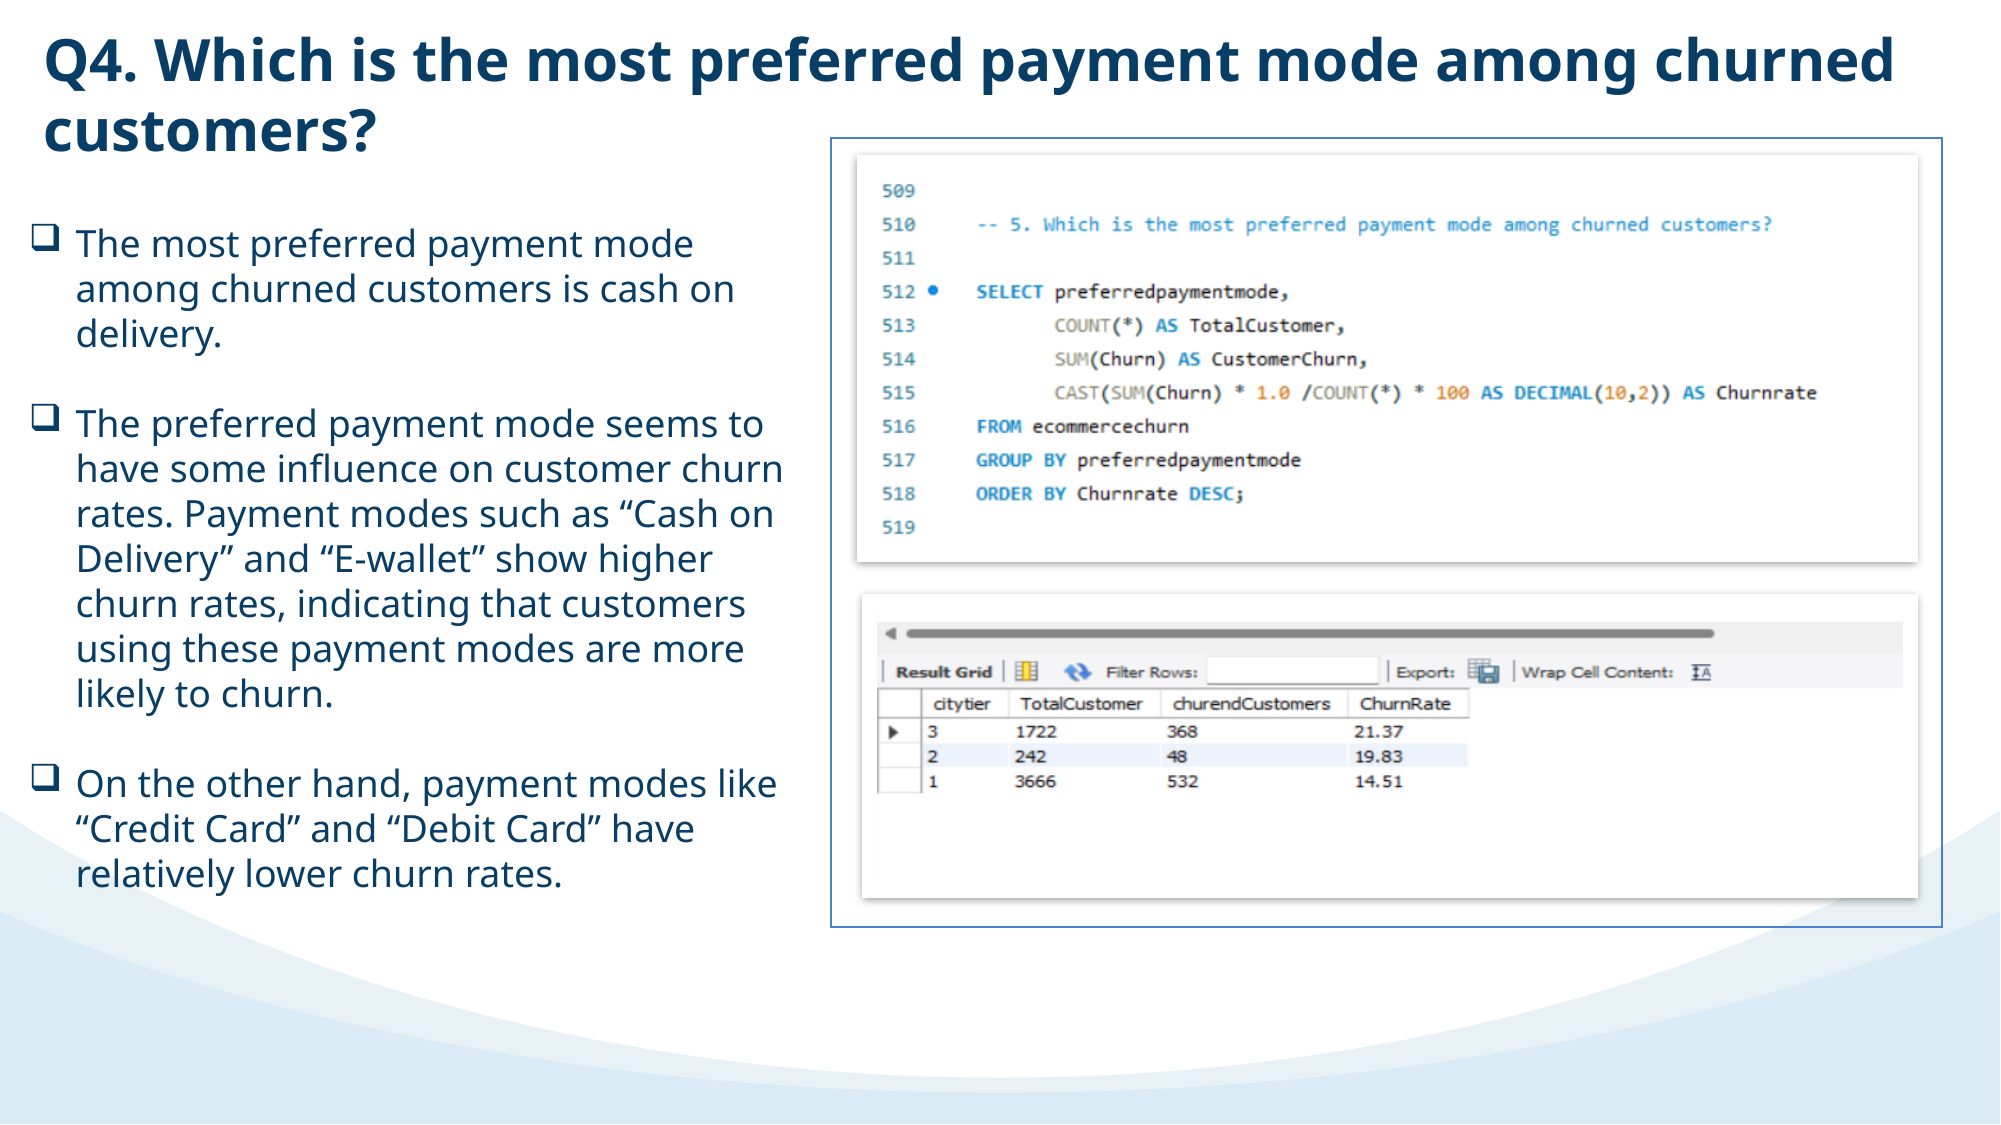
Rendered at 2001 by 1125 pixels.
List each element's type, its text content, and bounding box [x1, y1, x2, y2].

text_box [830, 137, 1943, 810]
picture [876, 608, 1904, 883]
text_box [0, 810, 2000, 1124]
text_box Q4. Which is the most preferred payment mode among churned customers? [43, 23, 1957, 164]
picture [871, 169, 1904, 548]
text_box The most preferred payment mode among churned customers is cash on delivery. The preferred payment mode seems to have some influence on customer churn rates. Payment modes such as “Cash on Delivery” and “E-wallet” show higher churn rates, indicating that customers using these payment modes are more likely to churn. On the other hand, payment modes like “Credit Card” and “Debit Card” have relatively lower churn rates. [28, 219, 817, 810]
